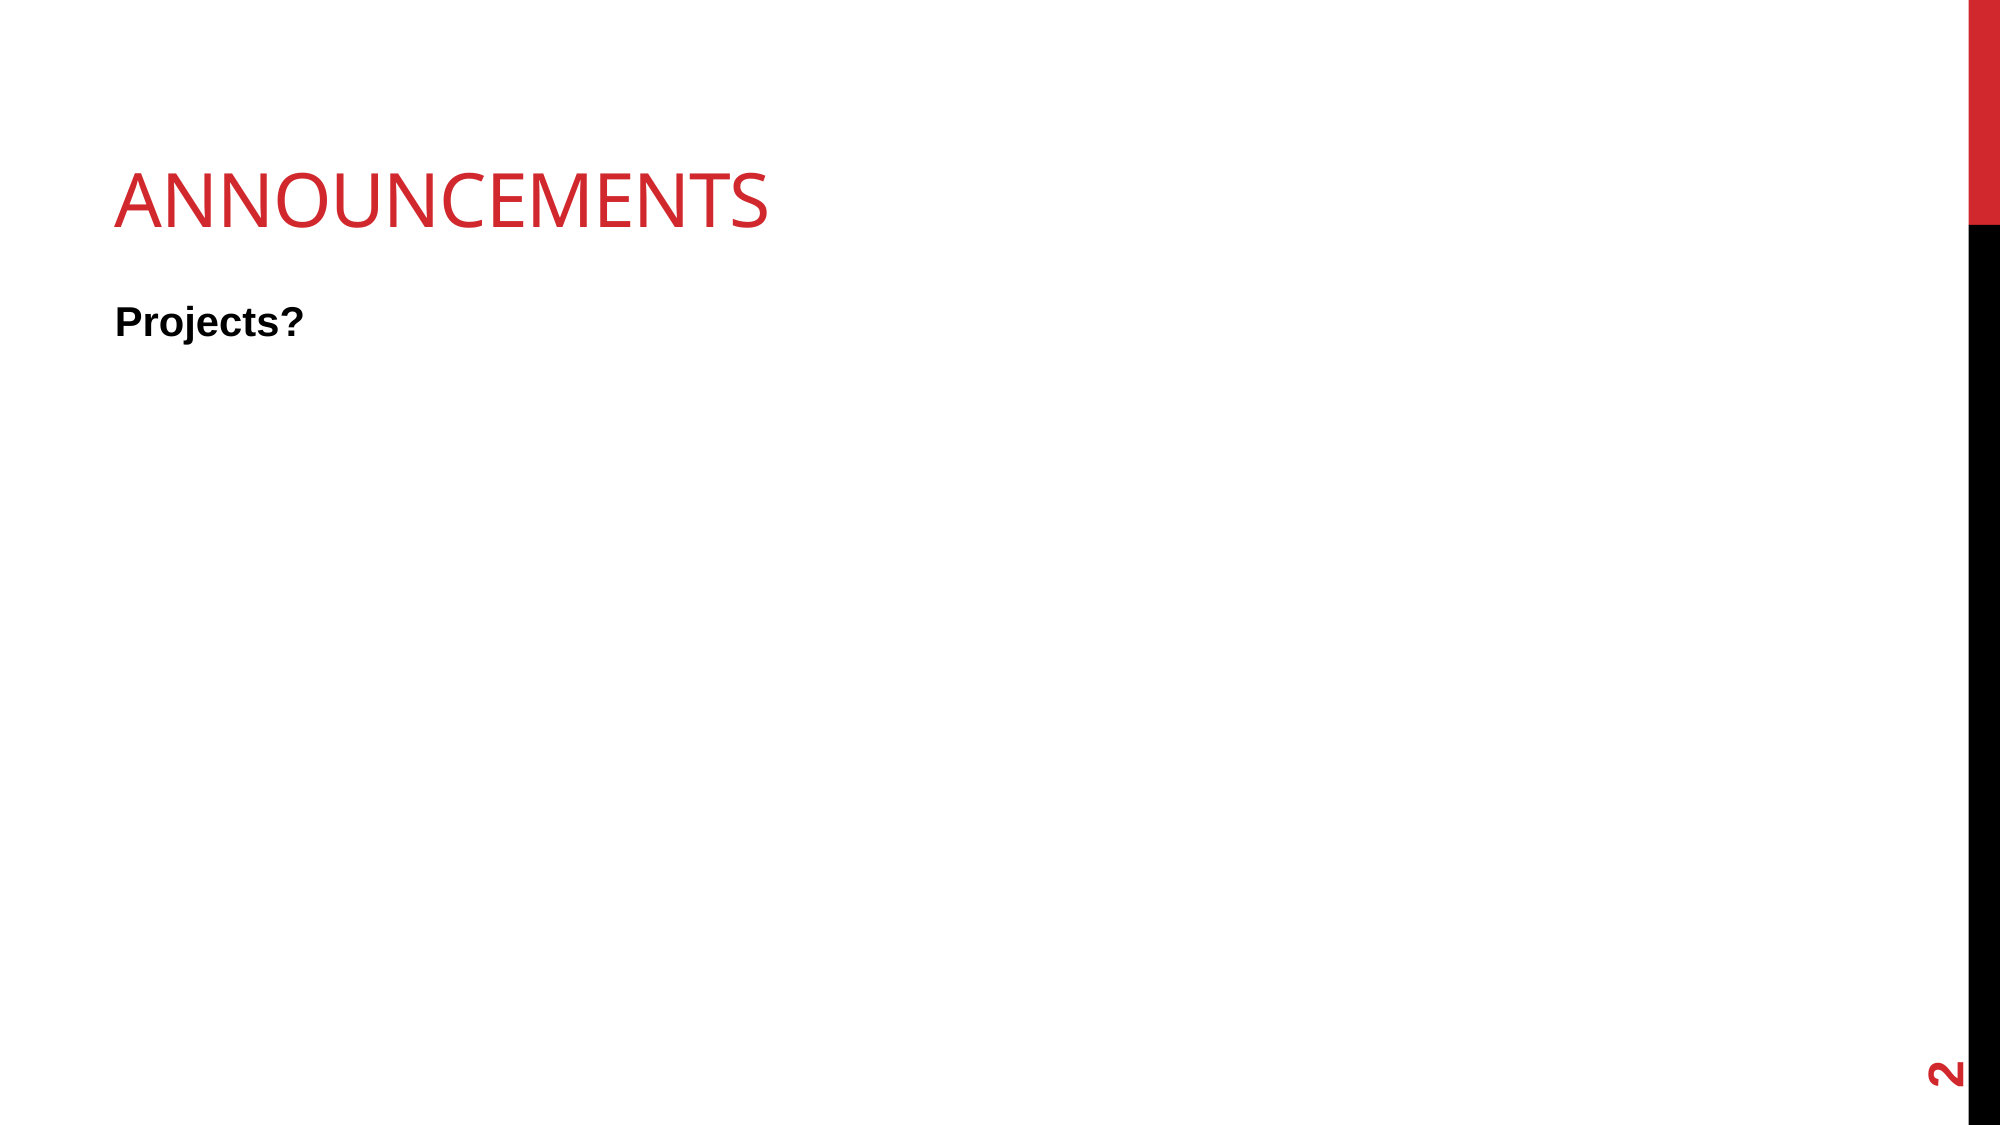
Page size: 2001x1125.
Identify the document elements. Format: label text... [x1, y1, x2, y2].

list Projects? [99, 287, 1767, 1005]
title Announcements [99, 25, 1367, 250]
slide_number 2 [1903, 887, 1984, 1104]
